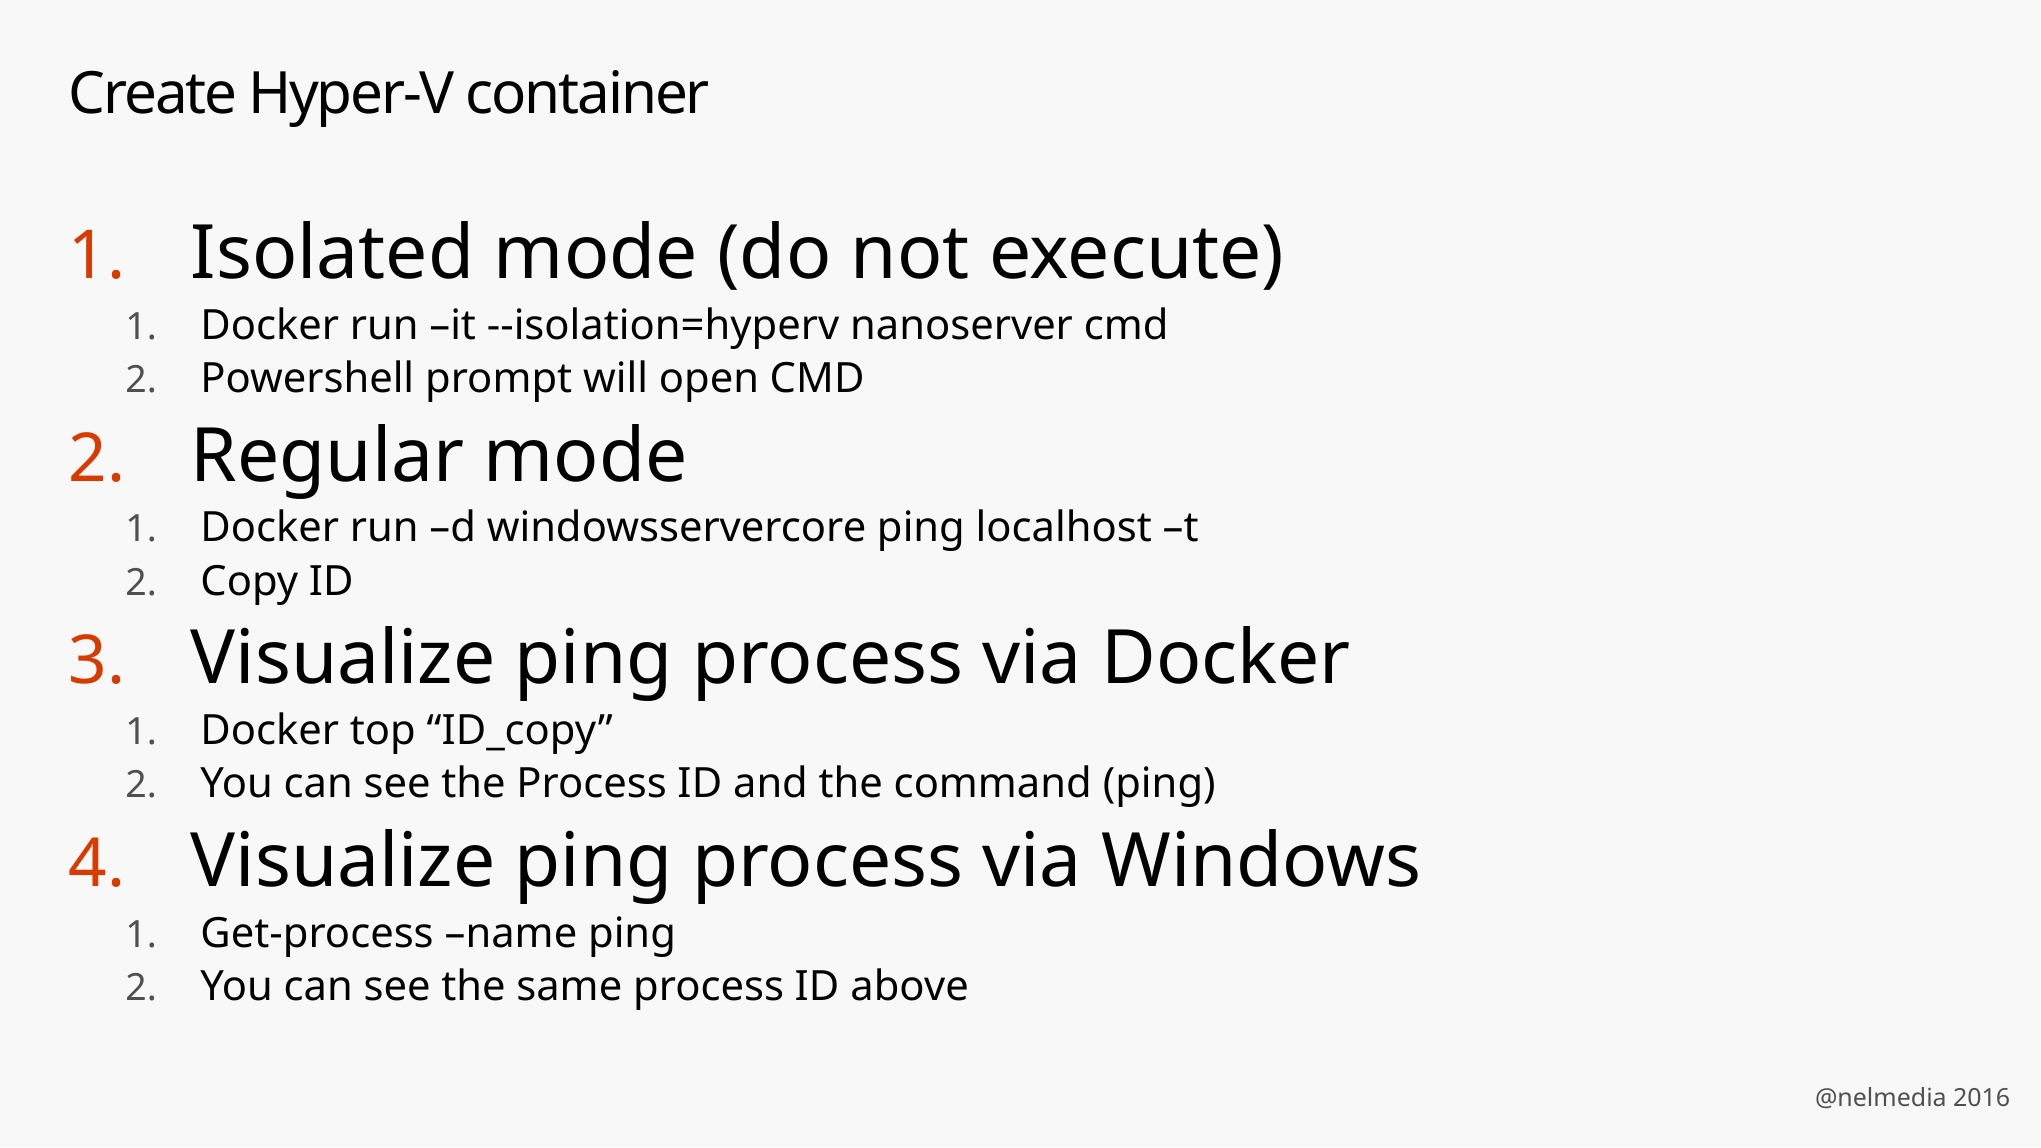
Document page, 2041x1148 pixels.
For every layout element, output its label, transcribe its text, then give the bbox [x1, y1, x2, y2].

title Create Hyper-V container [45, 48, 1996, 199]
list Isolated mode (do not execute) Docker run –it --isolation=hyperv nanoserver cmd Powershell prompt will open CMD Regular mode Docker run –d windowsservercore ping localhost –t Copy ID Visualize ping process via Docker Docker top “ID_copy” You can see the Process ID and the command (ping) Visualize ping process via Windows Get-process –name ping You can see the same process ID above [45, 199, 1996, 1056]
